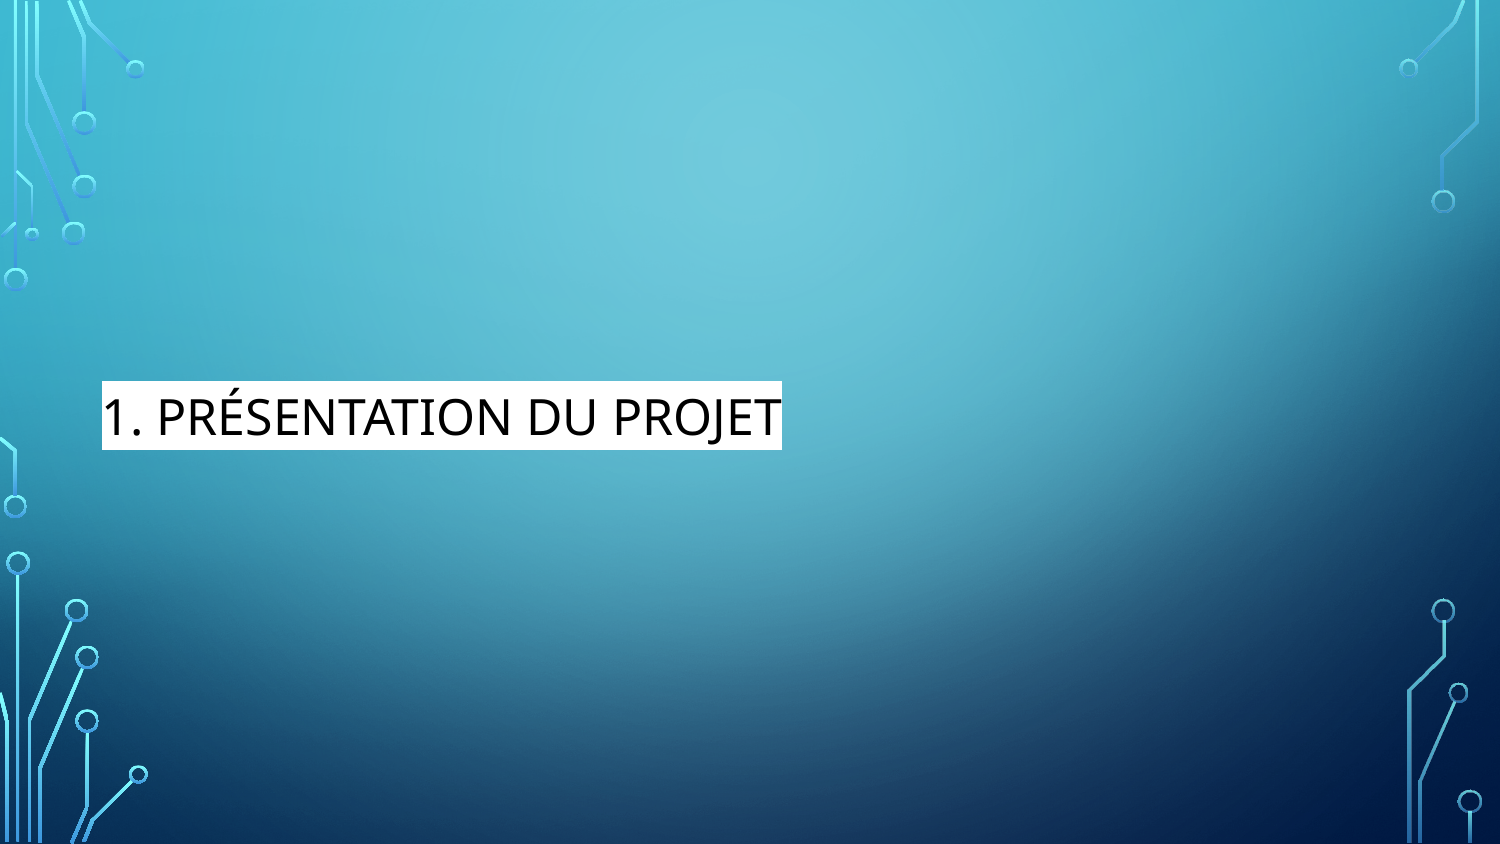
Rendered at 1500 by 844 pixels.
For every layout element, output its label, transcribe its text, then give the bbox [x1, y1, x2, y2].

title 1. Présentation du projet [95, 302, 795, 445]
